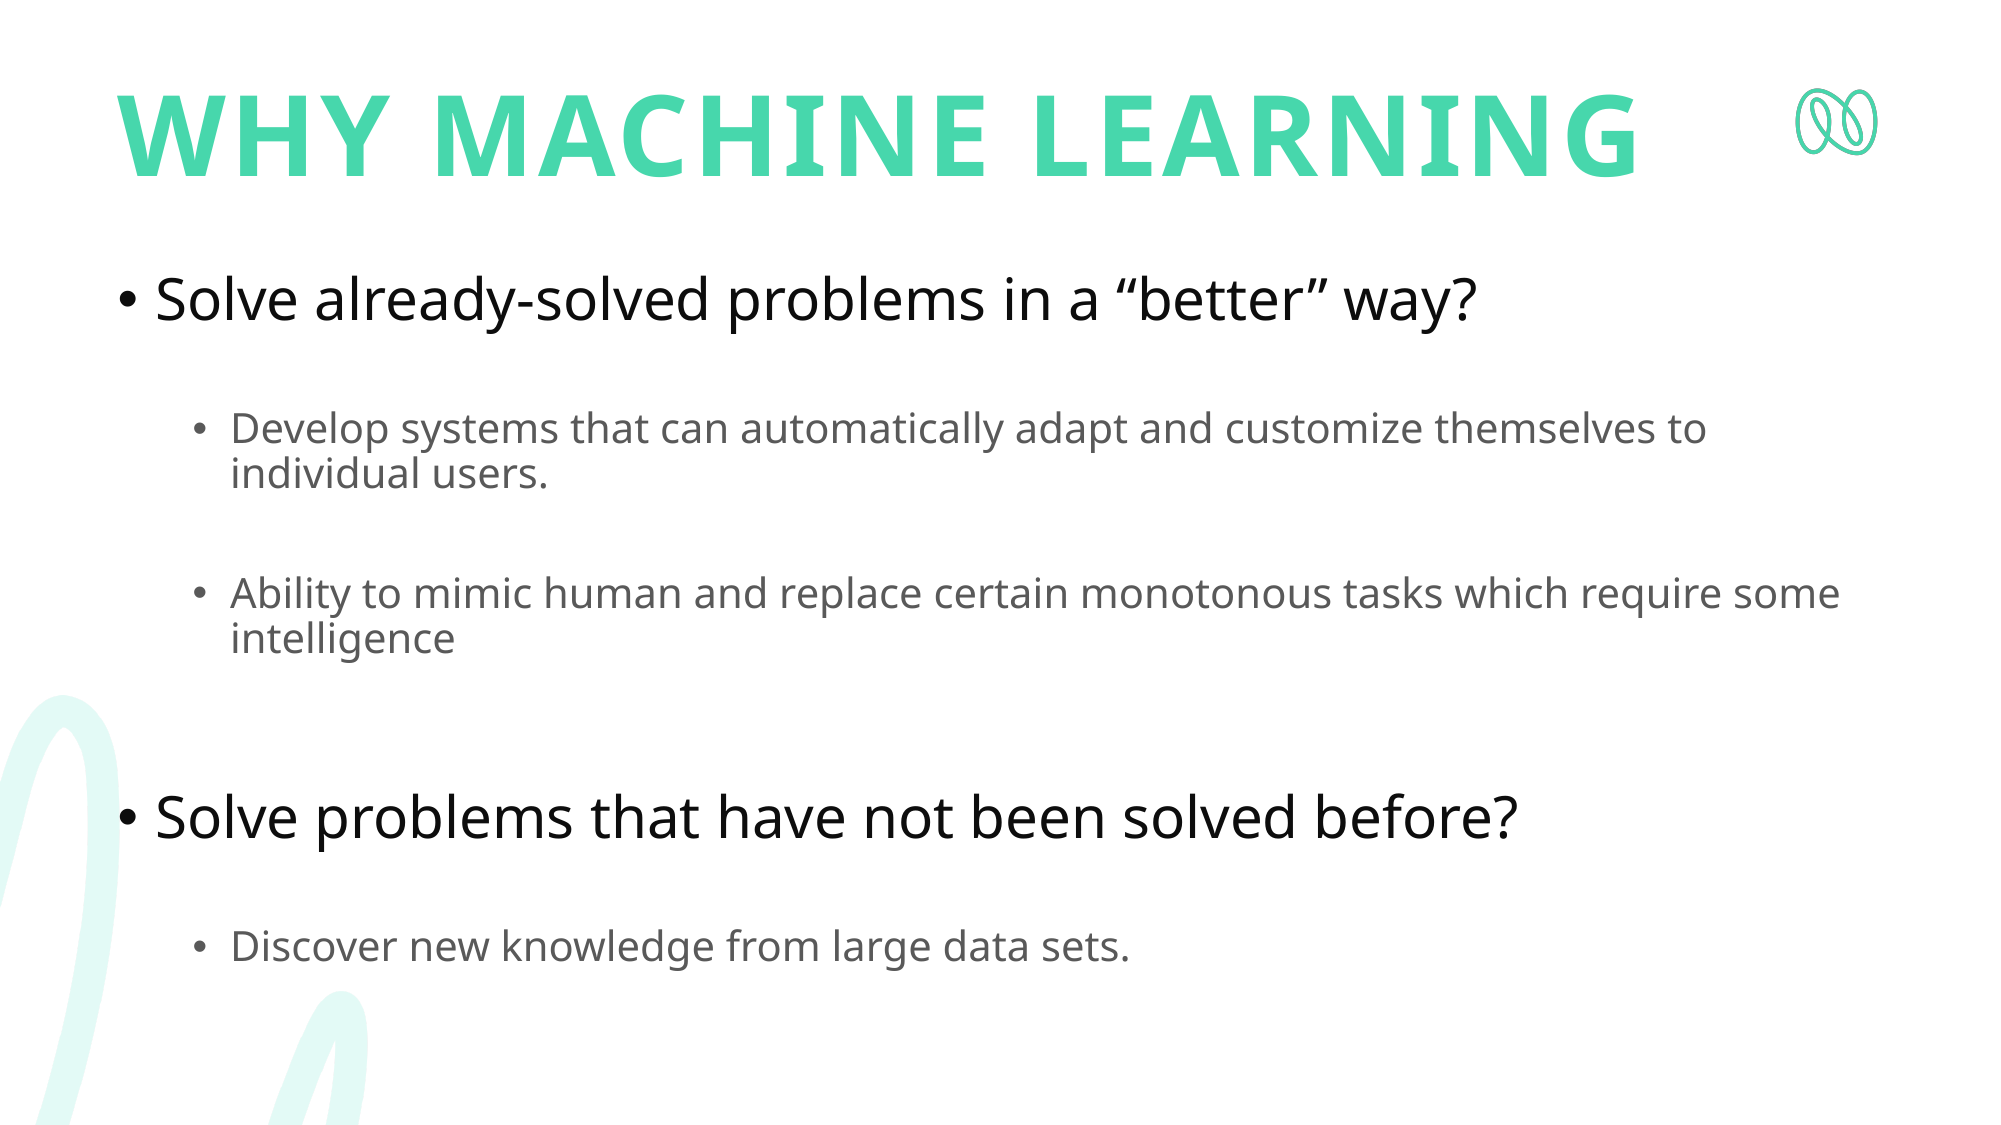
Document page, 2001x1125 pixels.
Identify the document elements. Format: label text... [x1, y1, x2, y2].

list Solve already-solved problems in a “better” way? Develop systems that can automatically adapt and customize themselves to individual users. Ability to mimic human and replace certain monotonous tasks which require some intelligence Solve problems that have not been solved before? Discover new knowledge from large data sets. [102, 262, 1884, 897]
title Why Machine Learning [102, 52, 1762, 209]
picture [1772, 62, 1906, 180]
